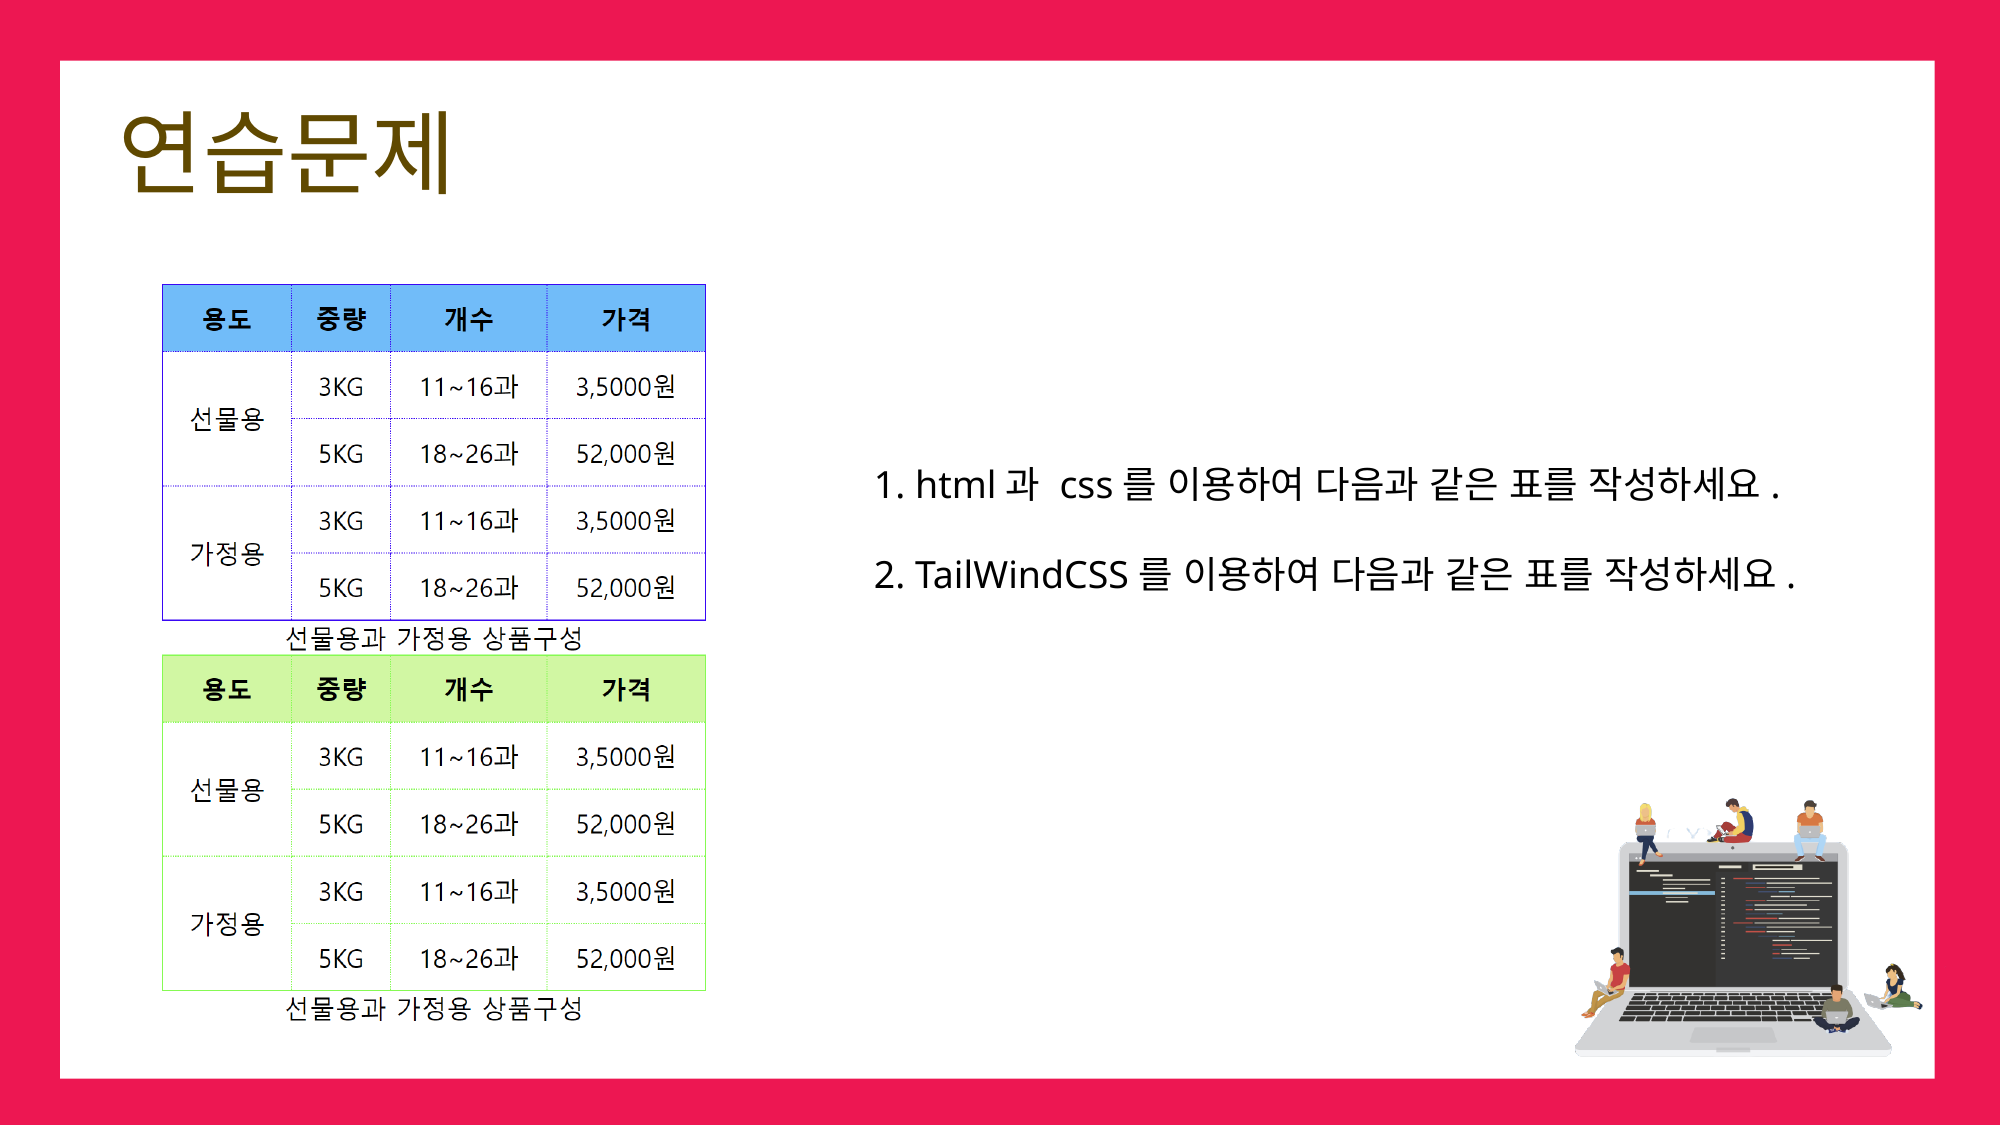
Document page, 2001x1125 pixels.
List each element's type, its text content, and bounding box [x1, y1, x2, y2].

picture [1501, 774, 1968, 1086]
text_box 1. html과 css를 이용하여 다음과 같은 표를 작성하세요. 2. TailWindCSS를 이용하여 다음과 같은 표를 작성하세요. [859, 453, 1811, 649]
picture [129, 278, 779, 1045]
